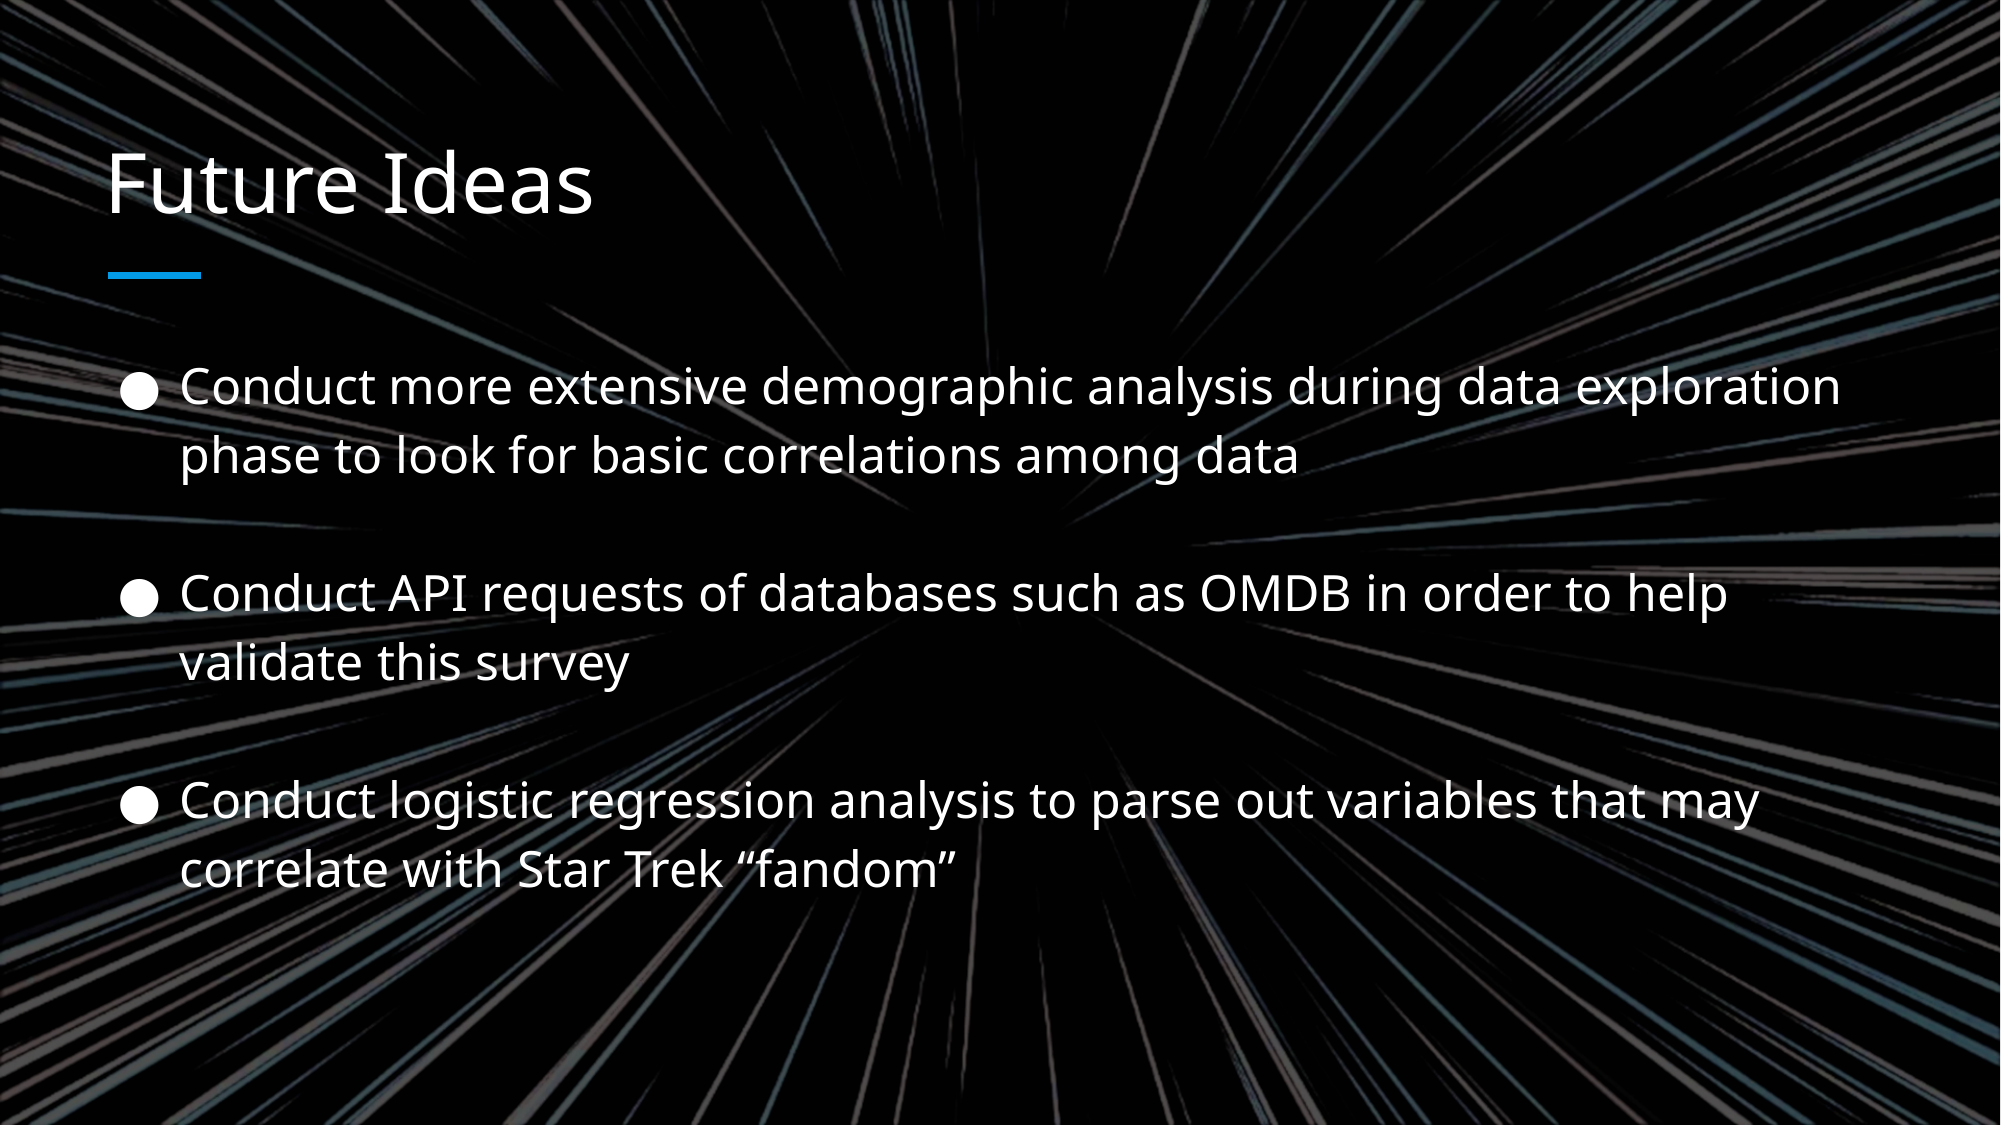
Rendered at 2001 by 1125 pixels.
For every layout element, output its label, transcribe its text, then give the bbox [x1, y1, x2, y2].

picture [0, 0, 2001, 1125]
title Future Ideas [84, 100, 1916, 251]
list Conduct more extensive demographic analysis during data exploration phase to look for basic correlations among data Conduct API requests of databases such as OMDB in order to help validate this survey Conduct logistic regression analysis to parse out variables that may correlate with Star Trek “fandom” [84, 325, 1916, 1000]
